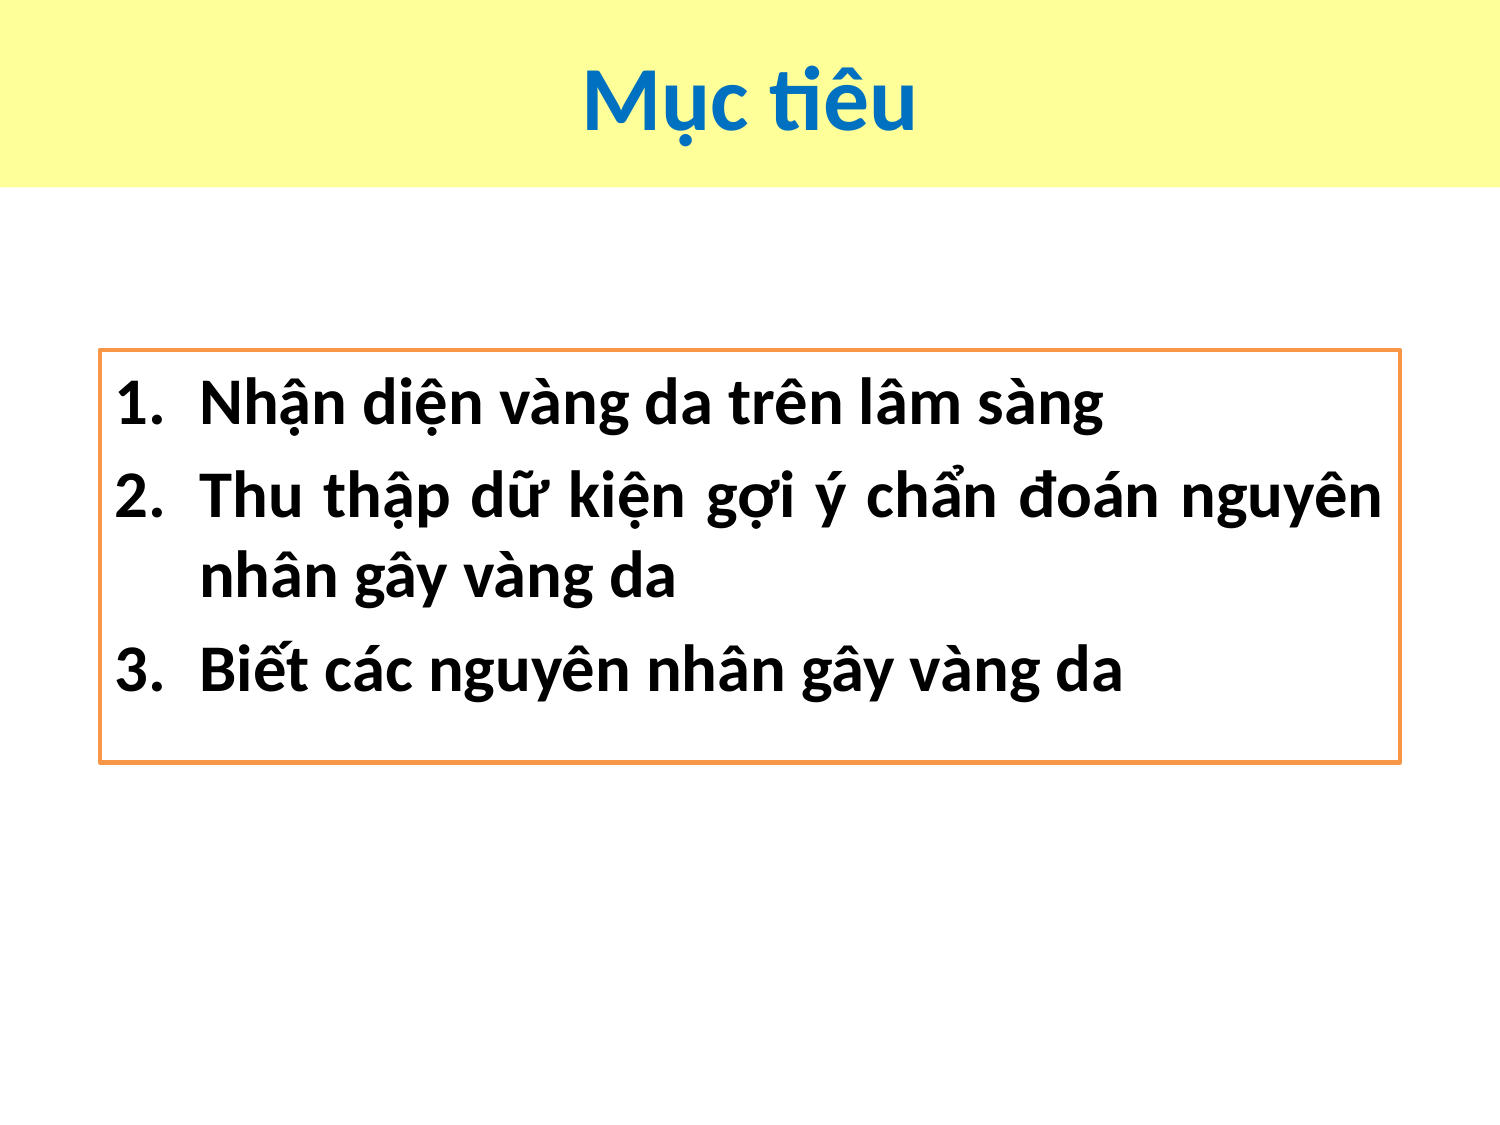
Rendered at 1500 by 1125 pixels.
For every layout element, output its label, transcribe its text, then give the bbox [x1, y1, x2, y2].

list Nhận diện vàng da trên lâm sàng Thu thập dữ kiện gợi ý chẩn đoán nguyên nhân gây vàng da Biết các nguyên nhân gây vàng da [98, 348, 1402, 765]
title Mục tiêu [0, 0, 1500, 188]
